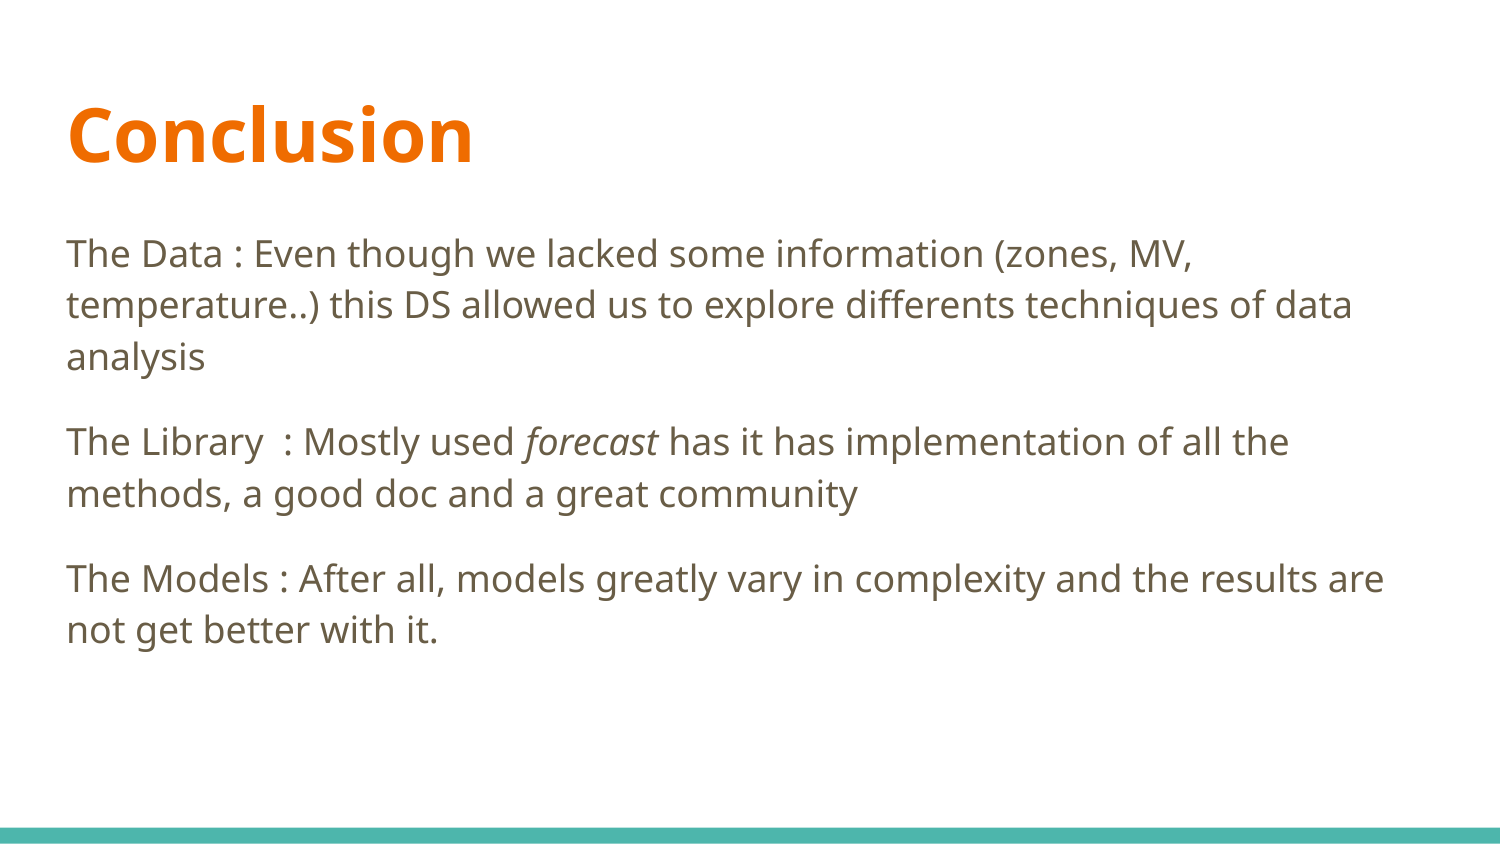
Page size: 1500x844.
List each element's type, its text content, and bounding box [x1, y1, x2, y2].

title Conclusion [51, 72, 1449, 189]
list The Data : Even though we lacked some information (zones, MV, temperature..) this DS allowed us to explore differents techniques of data analysis The Library : Mostly used forecast has it has implementation of all the methods, a good doc and a great community The Models : After all, models greatly vary in complexity and the results are not get better with it. [51, 207, 1449, 750]
